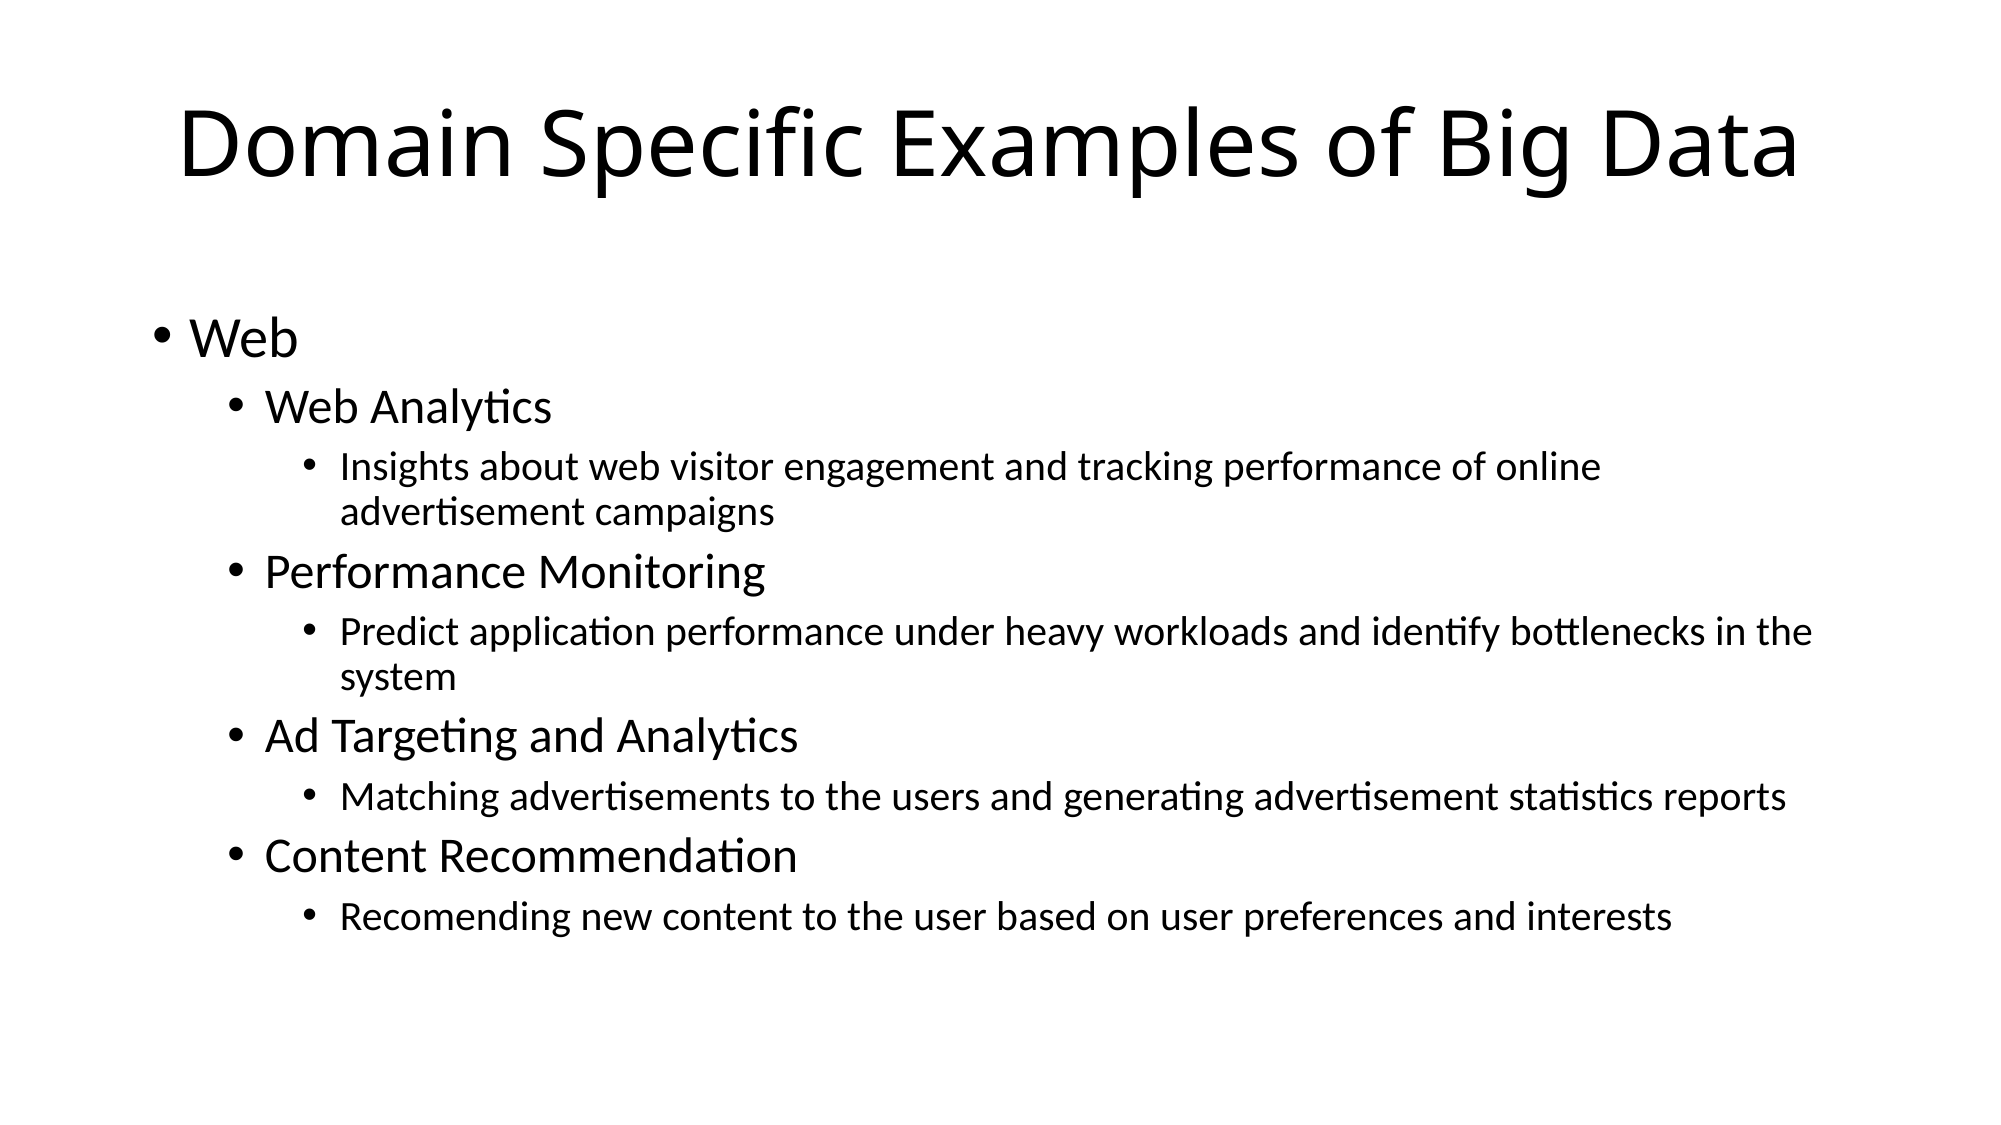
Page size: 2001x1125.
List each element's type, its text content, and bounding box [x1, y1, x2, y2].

list Web Web Analytics Insights about web visitor engagement and tracking performance of online advertisement campaigns Performance Monitoring Predict application performance under heavy workloads and identify bottlenecks in the system Ad Targeting and Analytics Matching advertisements to the users and generating advertisement statistics reports Content Recommendation Recomending new content to the user based on user preferences and interests [137, 299, 1863, 1064]
title Domain Speciﬁc Examples of Big Data [137, 59, 1863, 233]
